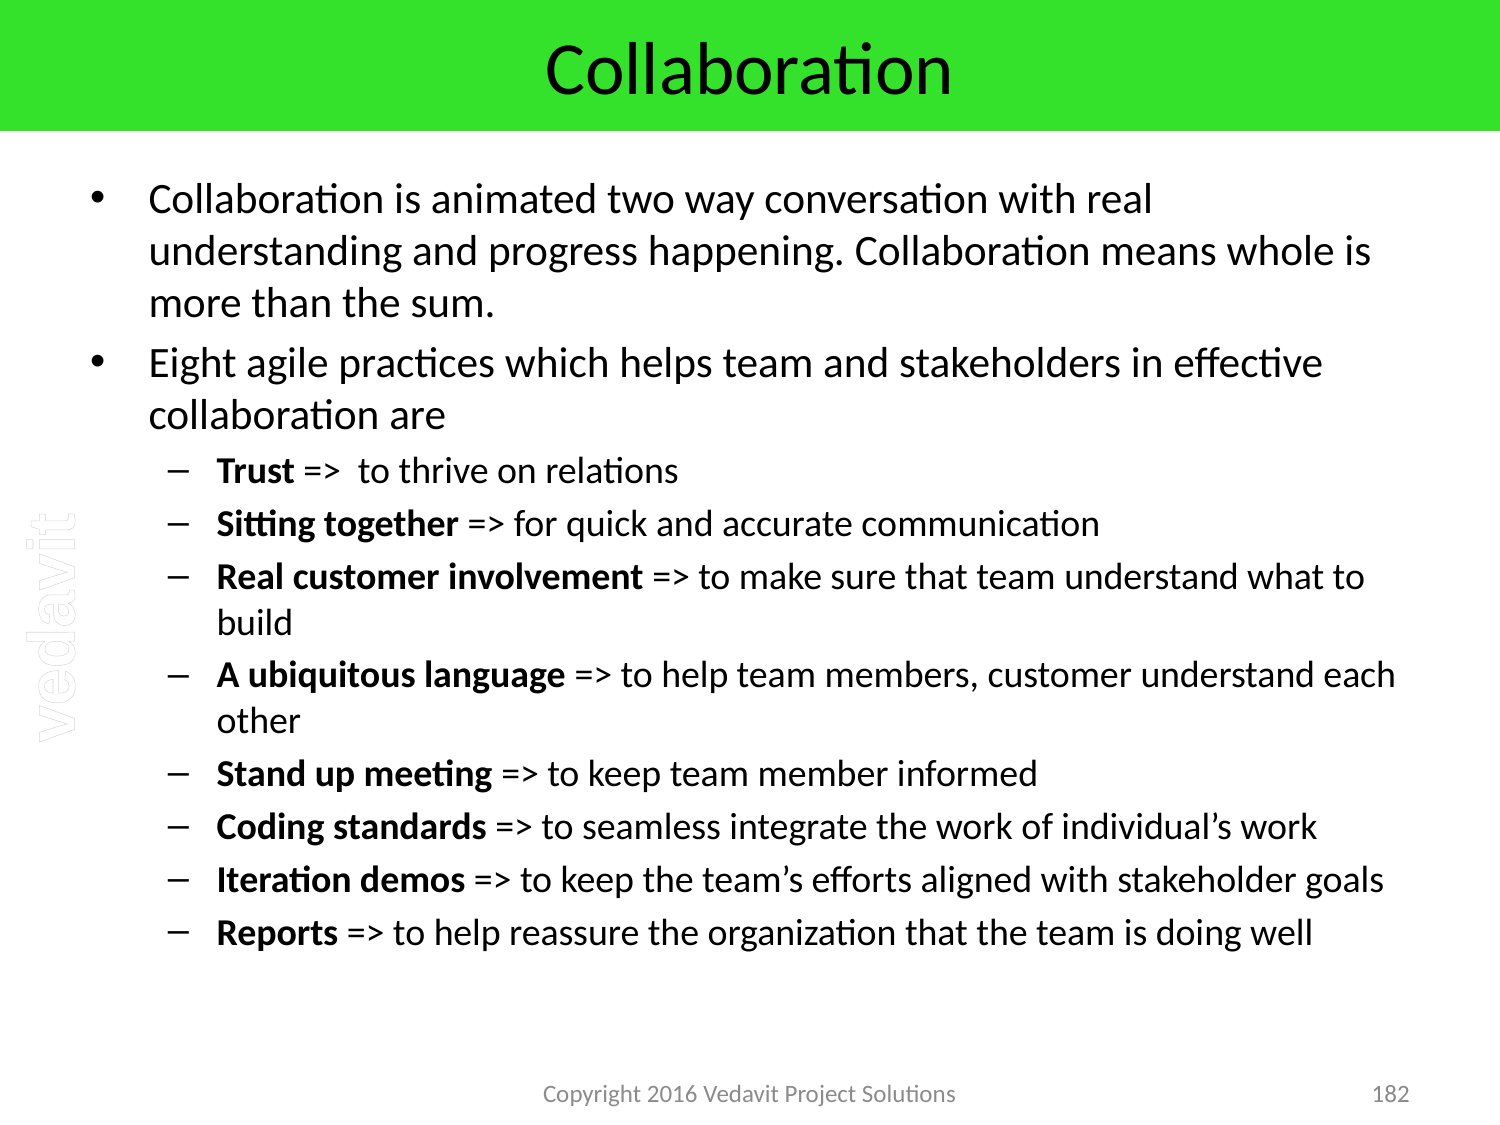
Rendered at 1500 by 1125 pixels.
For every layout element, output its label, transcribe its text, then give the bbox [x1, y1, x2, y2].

footer Copyright 2016 Vedavit Project Solutions [512, 1062, 988, 1123]
list Collaboration is animated two way conversation with real understanding and progress happening. Collaboration means whole is more than the sum. Eight agile practices which helps team and stakeholders in effective collaboration are Trust => to thrive on relations Sitting together => for quick and accurate communication Real customer involvement => to make sure that team understand what to build A ubiquitous language => to help team members, customer understand each other Stand up meeting => to keep team member informed Coding standards => to seamless integrate the work of individual’s work Iteration demos => to keep the team’s efforts aligned with stakeholder goals Reports => to help reassure the organization that the team is doing well [75, 162, 1425, 1000]
title Collaboration [0, 0, 1500, 131]
slide_number 182 [1074, 1062, 1425, 1123]
